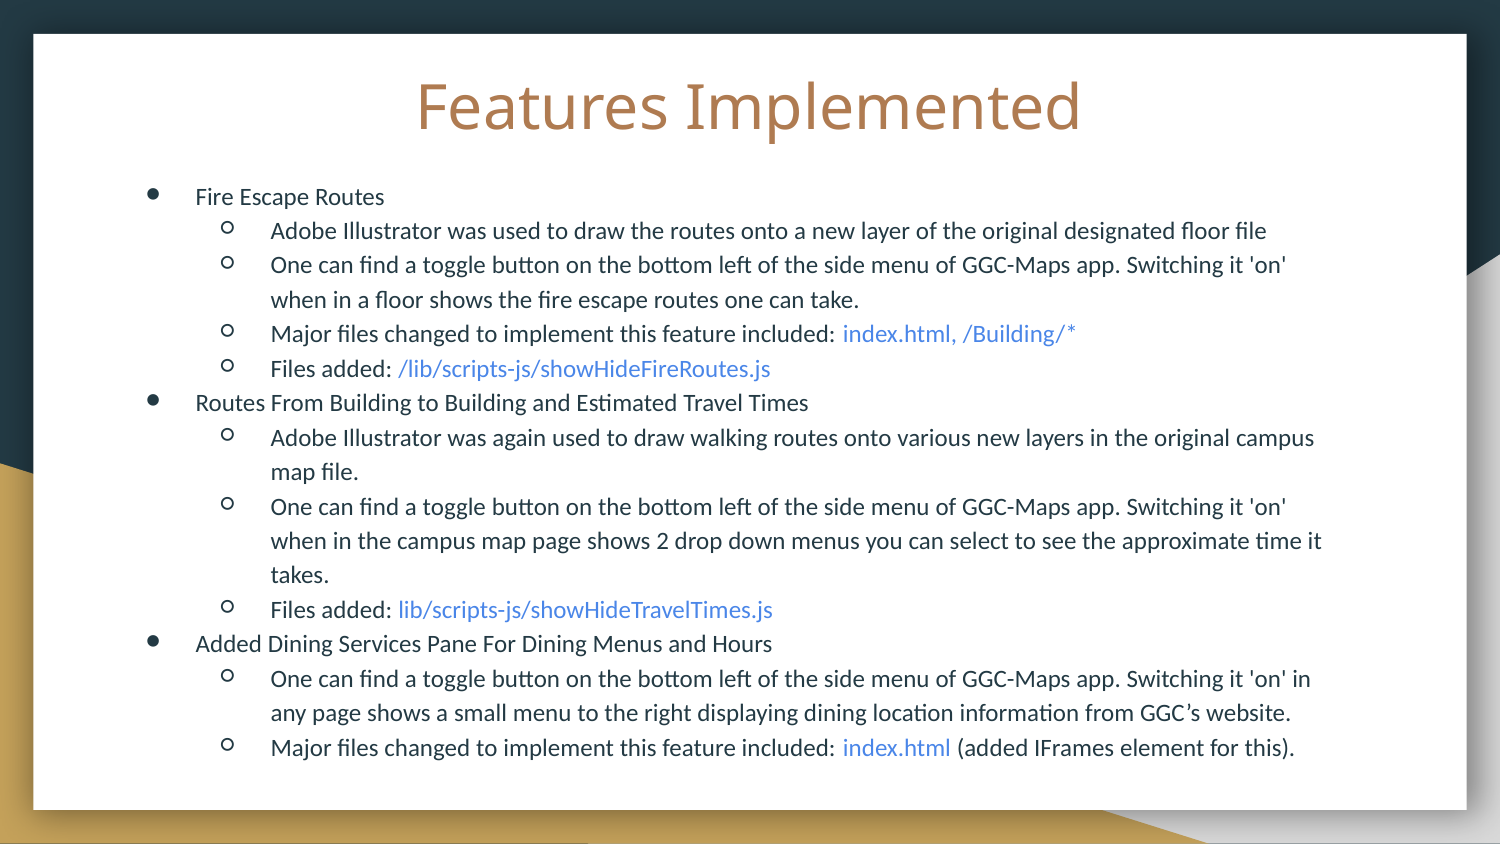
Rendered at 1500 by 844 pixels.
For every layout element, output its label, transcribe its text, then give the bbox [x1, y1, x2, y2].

title Features Implemented [134, 52, 1366, 160]
list Fire Escape Routes Adobe Illustrator was used to draw the routes onto a new layer of the original designated floor file One can find a toggle button on the bottom left of the side menu of GGC-Maps app. Switching it 'on' when in a floor shows the fire escape routes one can take. Major files changed to implement this feature included: index.html, /Building/* Files added: /lib/scripts-js/showHideFireRoutes.js Routes From Building to Building and Estimated Travel Times Adobe Illustrator was again used to draw walking routes onto various new layers in the original campus map file. One can find a toggle button on the bottom left of the side menu of GGC-Maps app. Switching it 'on' when in the campus map page shows 2 drop down menus you can select to see the approximate time it takes. Files added: lib/scripts-js/showHideTravelTimes.js Added Dining Services Pane For Dining Menus and Hours One can find a toggle button on the bottom left of the side menu of GGC-Maps app. Switching it 'on' in any page shows a small menu to the right displaying dining location information from GGC’s website. Major files changed to implement this feature included: index.html (added IFrames element for this). [105, 160, 1366, 775]
